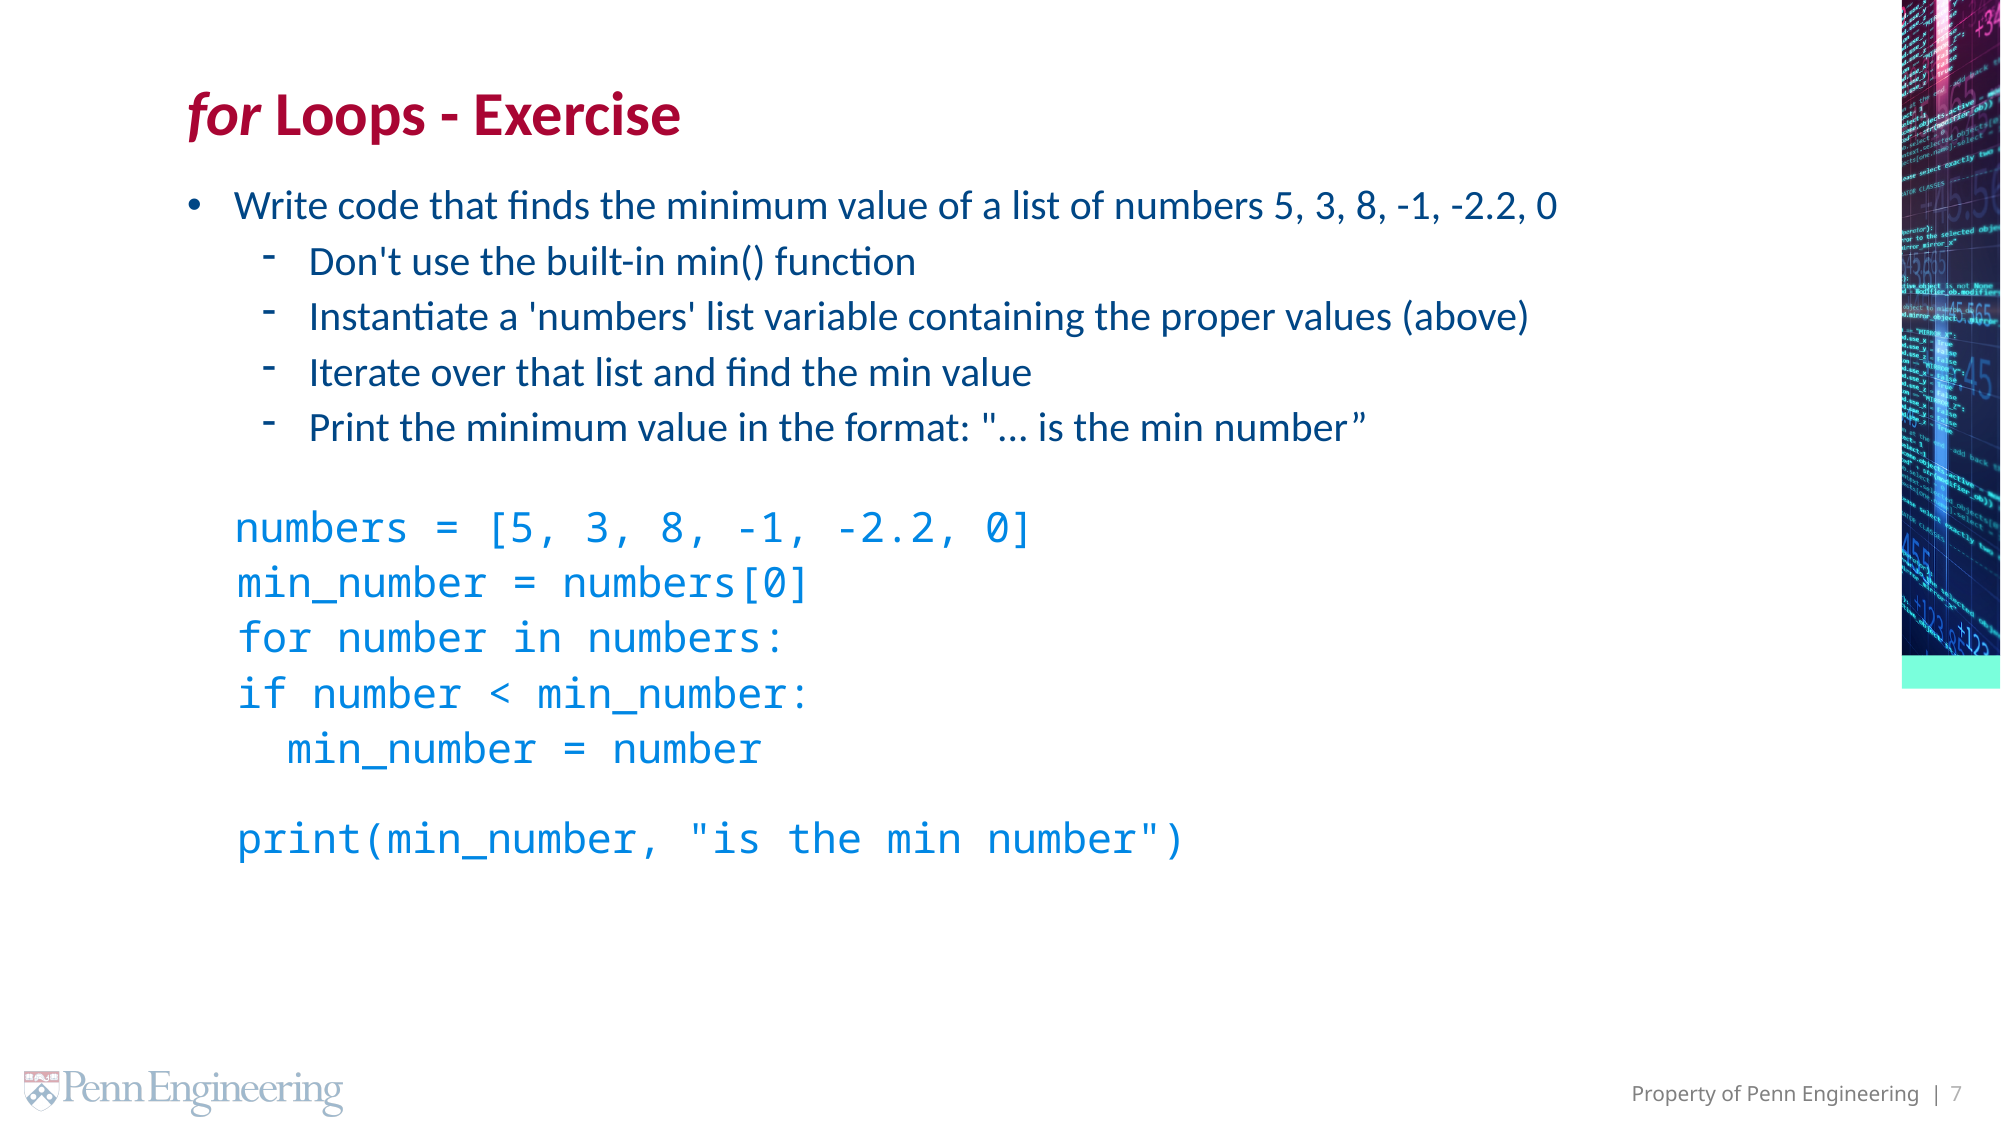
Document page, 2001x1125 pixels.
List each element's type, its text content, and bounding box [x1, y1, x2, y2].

title for Loops - Exercise [187, 54, 1871, 176]
picture [1901, 0, 2001, 655]
list Write code that finds the minimum value of a list of numbers 5, 3, 8, -1, -2.2, 0 Don't use the built-in min() function Instantiate a 'numbers' list variable containing the proper values (above) Iterate over that list and find the min value Print the minimum value in the format: "... is the min number” numbers = [5, 3, 8, -1, -2.2, 0] min_number = numbers[0] for number in numbers: if number < min_number: min_number = number print(min_number, "is the min number") [187, 184, 1871, 868]
slide_number 7 [1935, 1065, 2000, 1125]
